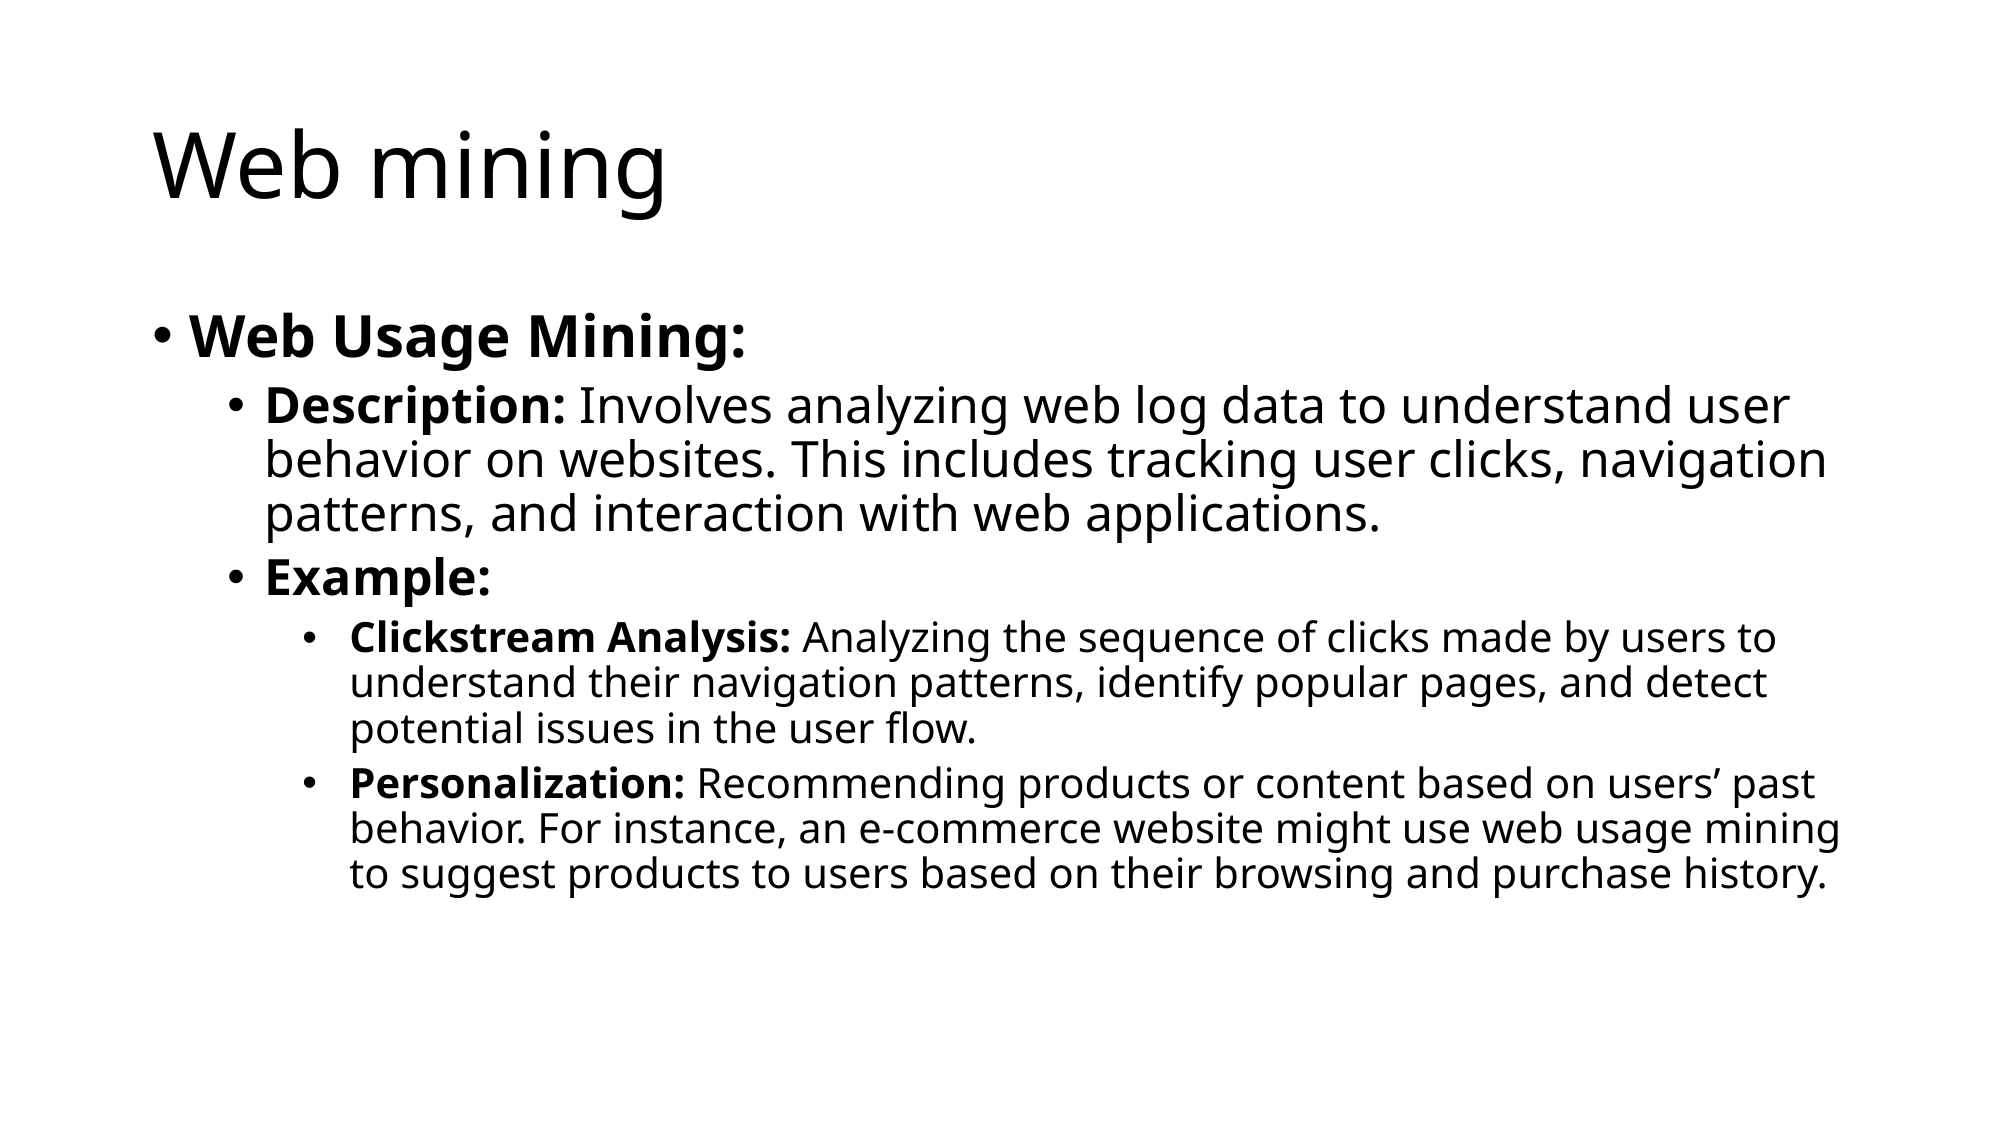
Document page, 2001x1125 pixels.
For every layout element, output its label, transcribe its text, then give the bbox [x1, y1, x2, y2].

list Web Usage Mining: Description: Involves analyzing web log data to understand user behavior on websites. This includes tracking user clicks, navigation patterns, and interaction with web applications. Example: Clickstream Analysis: Analyzing the sequence of clicks made by users to understand their navigation patterns, identify popular pages, and detect potential issues in the user flow. Personalization: Recommending products or content based on users’ past behavior. For instance, an e-commerce website might use web usage mining to suggest products to users based on their browsing and purchase history. [137, 299, 1863, 1014]
title Web mining [137, 59, 1863, 278]
